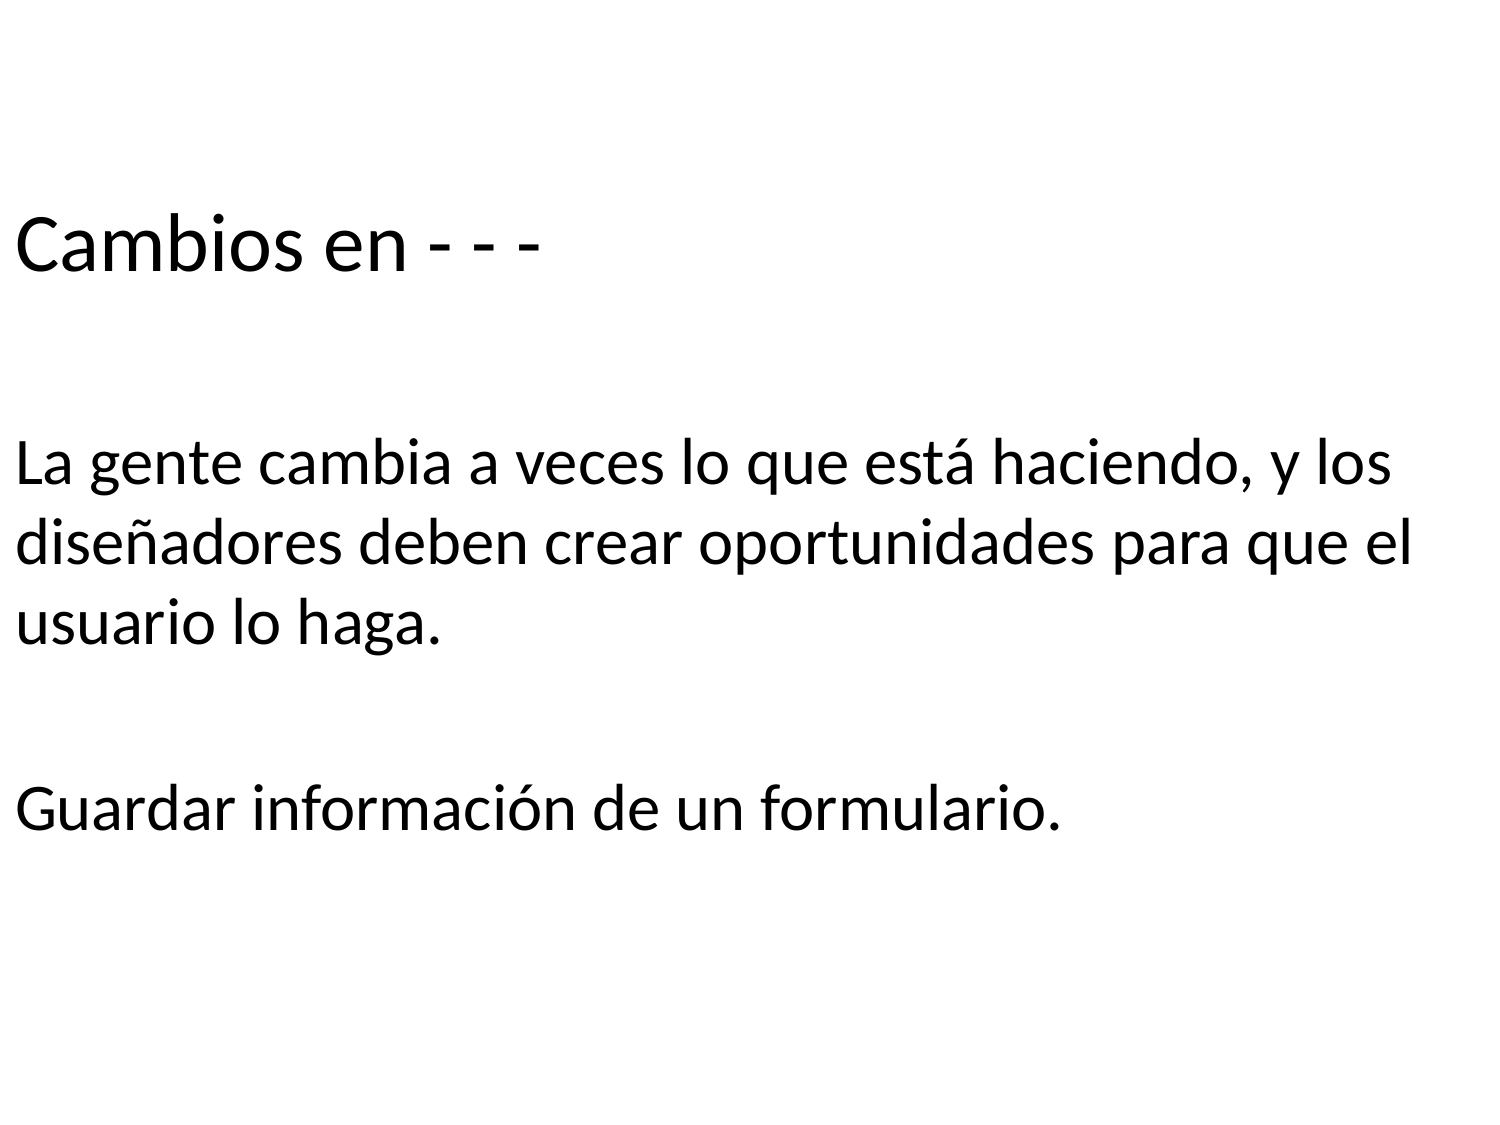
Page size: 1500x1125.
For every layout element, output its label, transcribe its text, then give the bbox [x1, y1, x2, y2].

list Cambios en - - - La gente cambia a veces lo que está haciendo, y los diseñadores deben crear oportunidades para que el usuario lo haga. Guardar información de un formulario. [0, 0, 1500, 1125]
